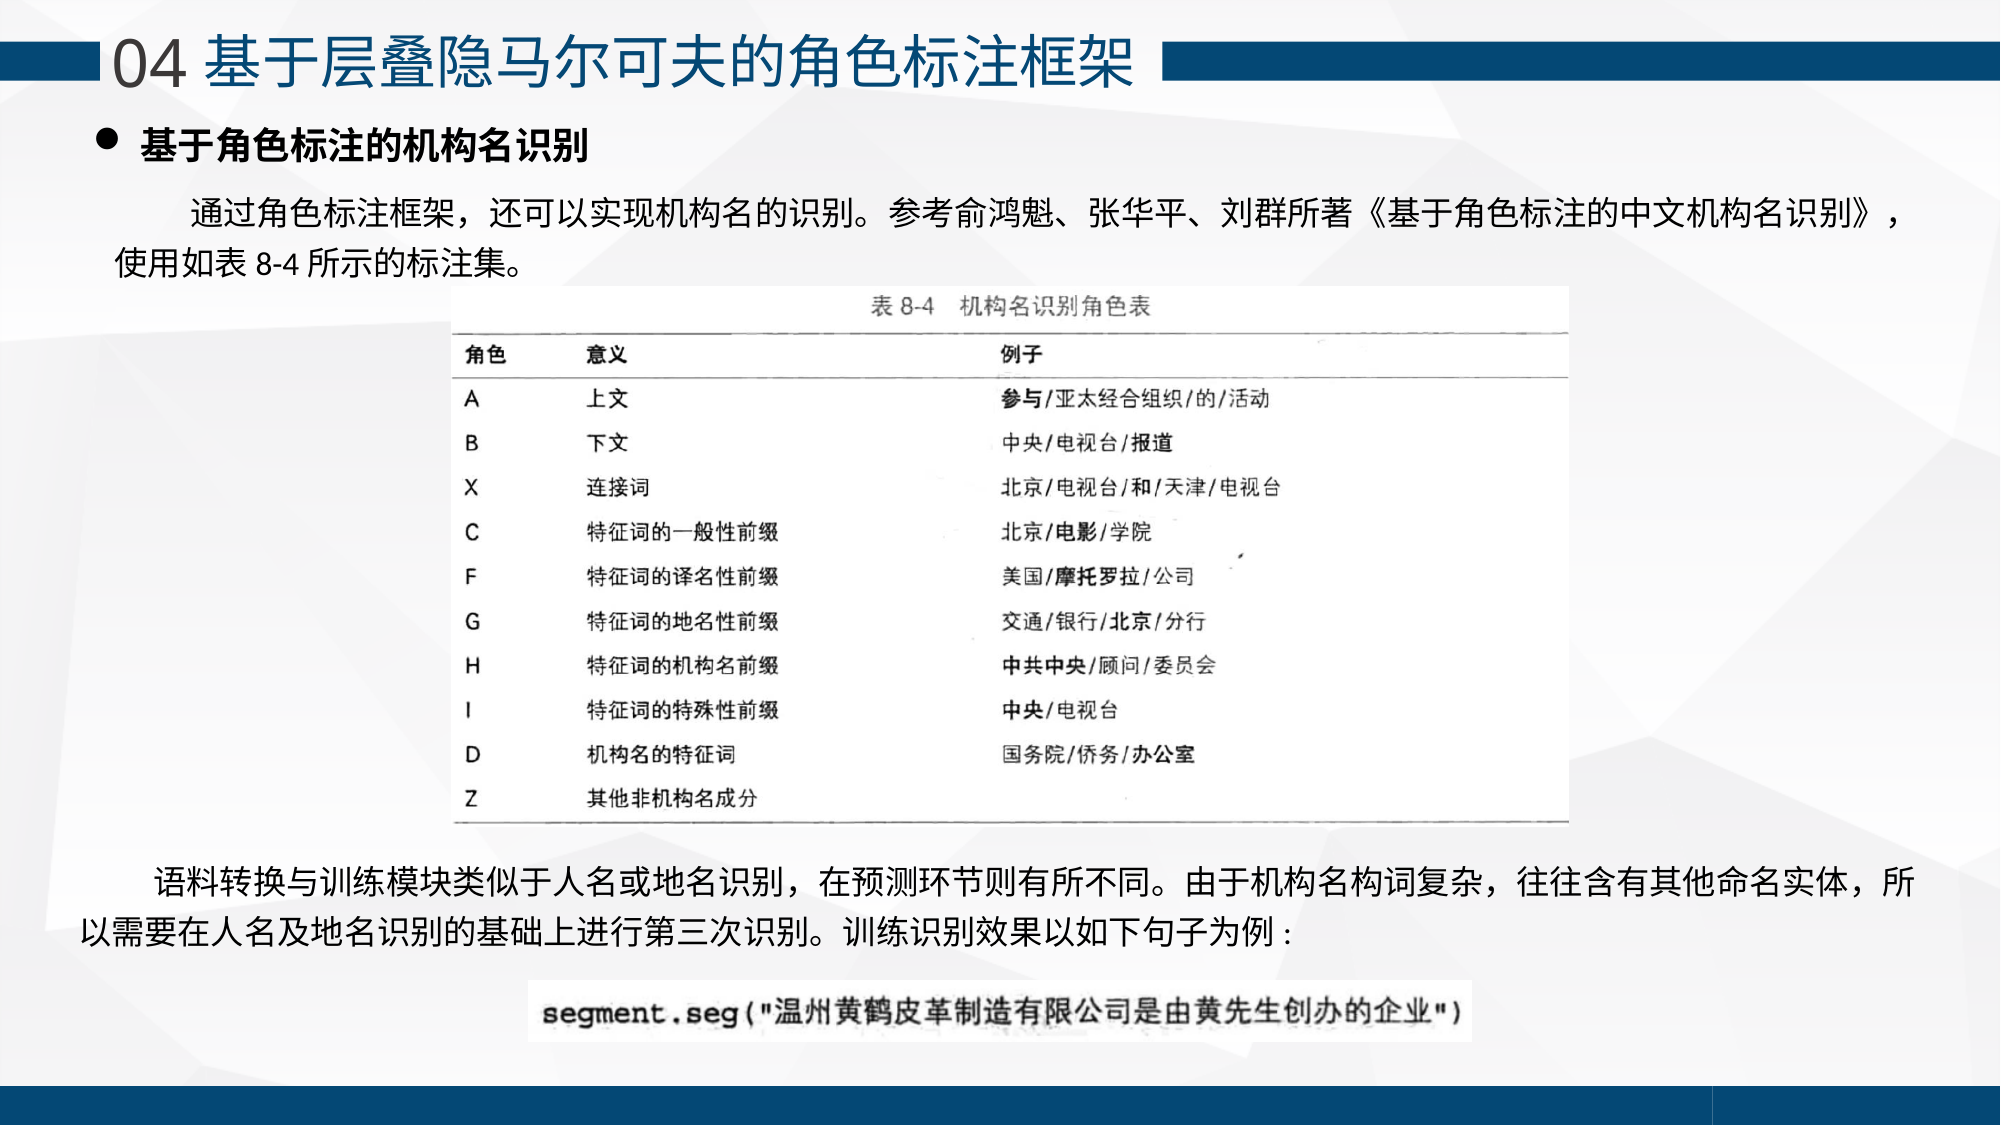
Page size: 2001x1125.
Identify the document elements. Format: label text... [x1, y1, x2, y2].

picture [0, 0, 2001, 1125]
text_box 语料转换与训练模块类似于人名或地名识别，在预测环节则有所不同。由于机构名构词复杂，往往含有其他命名实体，所以需要在人名及地名识别的基础上进行第三次识别。训练识别效果以如下句子为例: [63, 844, 1948, 959]
text_box [0, 1085, 1713, 1125]
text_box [90, 13, 1210, 110]
text_box [1713, 1085, 2000, 1125]
text_box 通过角色标注框架，还可以实现机构名的识别。参考俞鸿魁、张华平、刘群所著《基于角色标注的中文机构名识别》，使用如表8-4所示的标注集。 [99, 174, 1948, 290]
text_box 基于角色标注的机构名识别 [78, 114, 733, 174]
text_box [0, 41, 90, 82]
text_box [1210, 41, 2000, 82]
